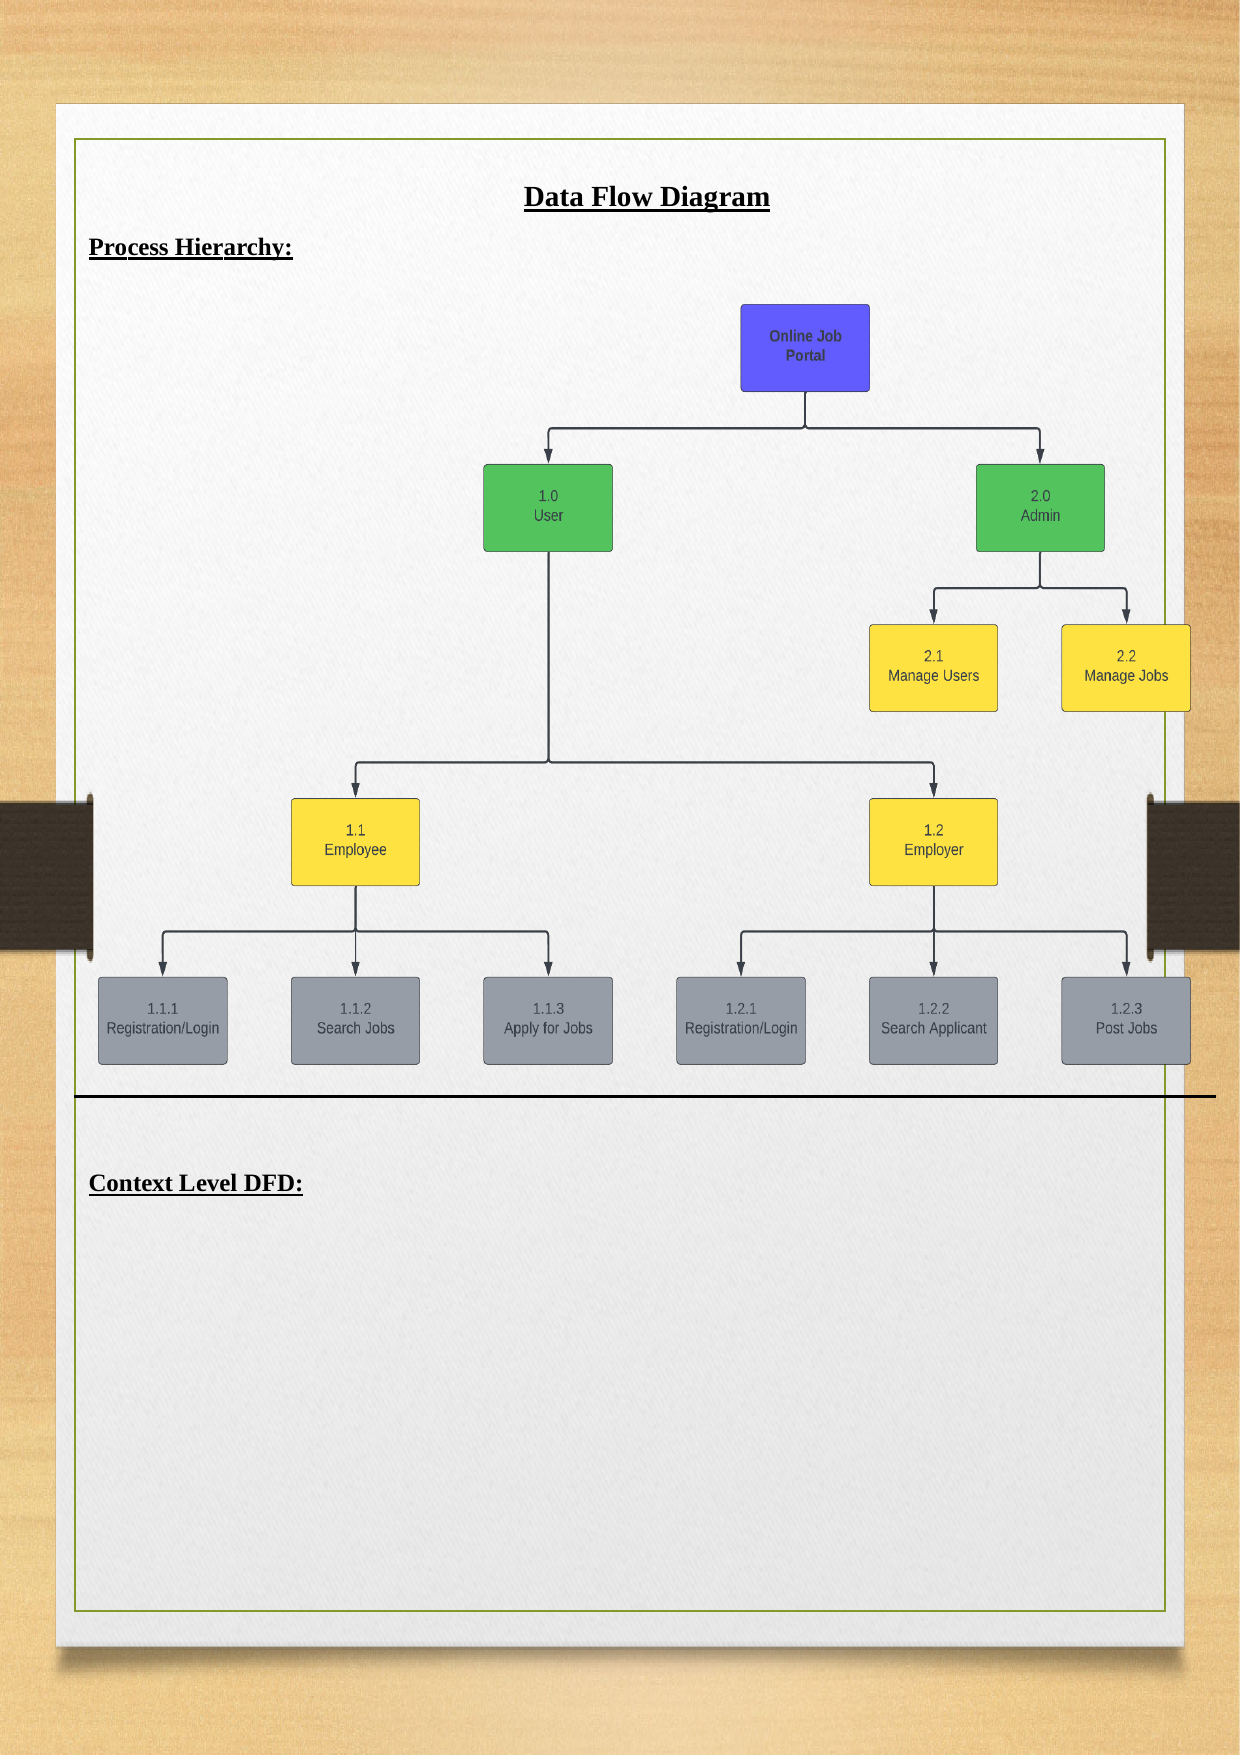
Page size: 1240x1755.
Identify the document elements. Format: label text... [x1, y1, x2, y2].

text_box [73, 276, 1216, 1093]
text_box Context Level DFD: [86, 1166, 306, 1197]
text_box Data Flow Diagram Process Hierarchy: [86, 177, 773, 261]
picture [0, 0, 1240, 1755]
